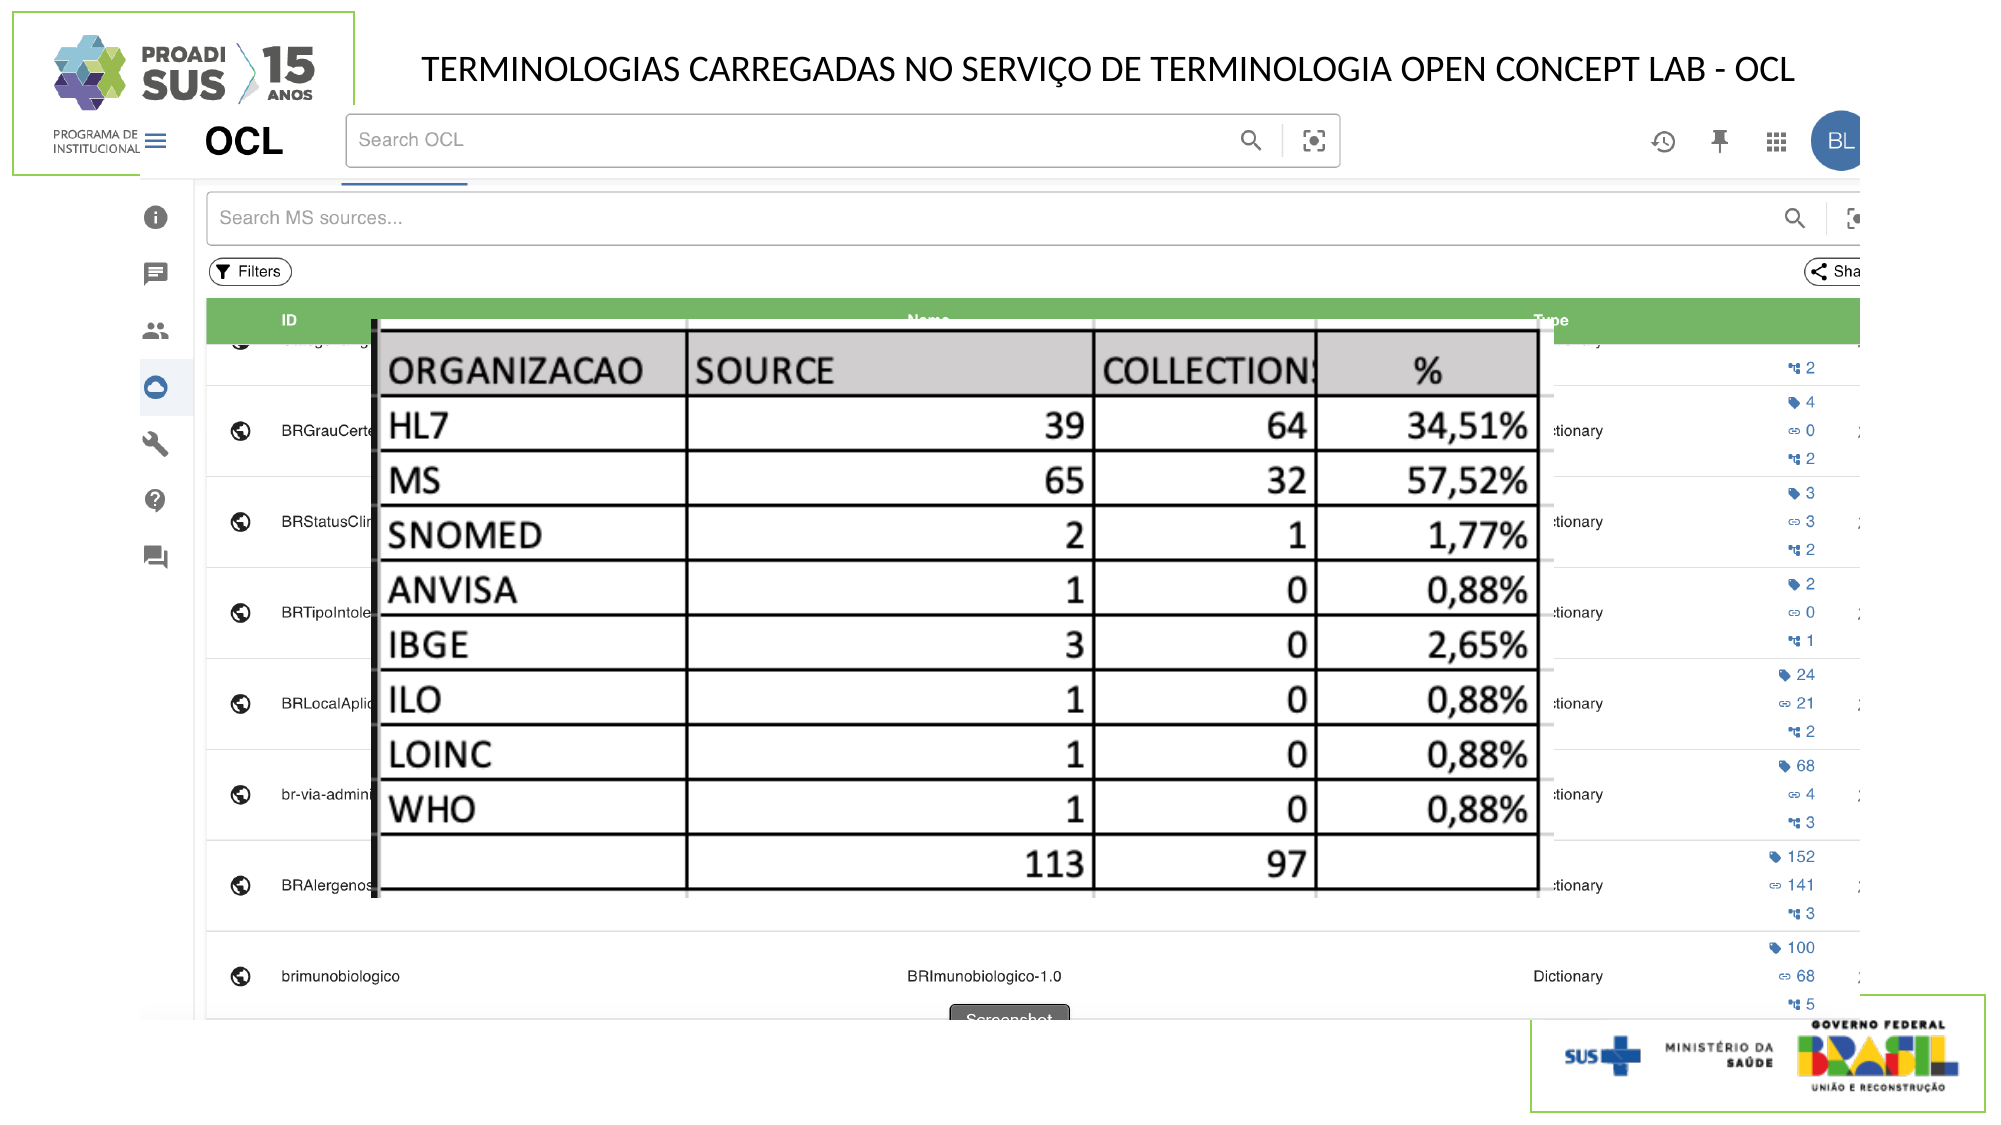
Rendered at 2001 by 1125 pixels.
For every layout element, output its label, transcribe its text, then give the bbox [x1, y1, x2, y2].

picture [32, 19, 1980, 1107]
text_box TERMINOLOGIAS CARREGADAS NO SERVIÇO DE TERMINOLOGIA OPEN CONCEPT LAB - OCL [406, 36, 1812, 97]
